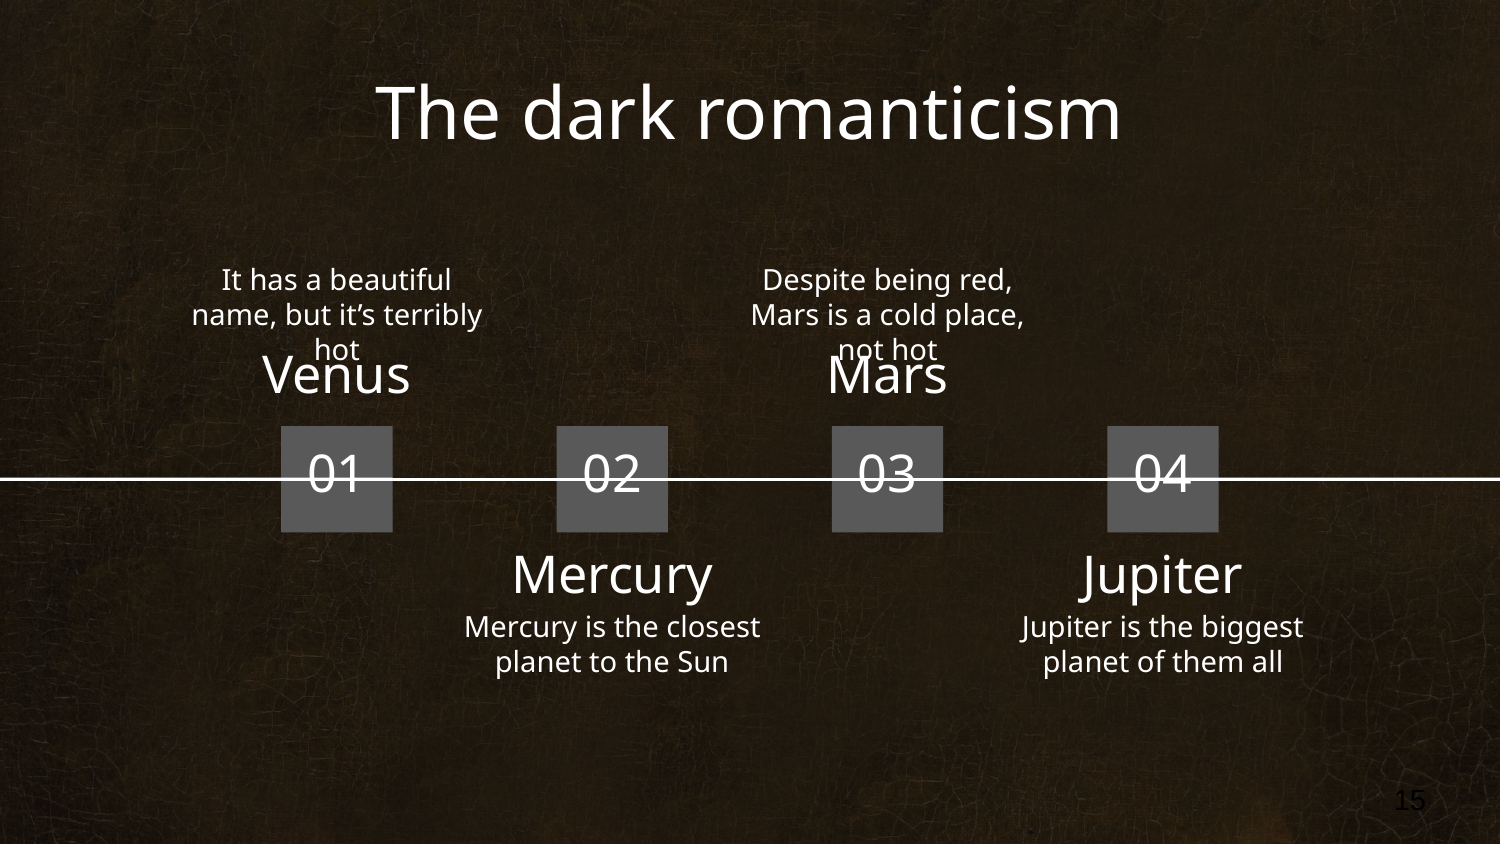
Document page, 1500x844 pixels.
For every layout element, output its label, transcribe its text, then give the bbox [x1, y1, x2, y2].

text_box Mars [742, 340, 1033, 404]
text_box Venus [192, 340, 482, 404]
text_box 03 [831, 481, 944, 533]
title The dark romanticism [118, 68, 1382, 165]
text_box Mercury is the closest planet to the Sun [436, 593, 789, 688]
text_box 02 [556, 481, 668, 533]
text_box Mercury [467, 540, 757, 593]
text_box Despite being red, Mars is a cold place, not hot [711, 246, 1064, 340]
slide_number 15 [1378, 766, 1469, 832]
text_box Jupiter is the biggest planet of them all [987, 593, 1339, 688]
text_box Jupiter [1018, 540, 1308, 593]
text_box 01 [281, 481, 393, 533]
text_box 01 [281, 426, 393, 477]
text_box 04 [1107, 481, 1219, 533]
text_box 04 [1107, 426, 1219, 477]
text_box 02 [556, 426, 668, 478]
text_box 03 [831, 426, 944, 478]
picture [0, 481, 1500, 844]
picture [0, 0, 1500, 478]
text_box It has a beautiful name, but it’s terribly hot [161, 246, 513, 340]
